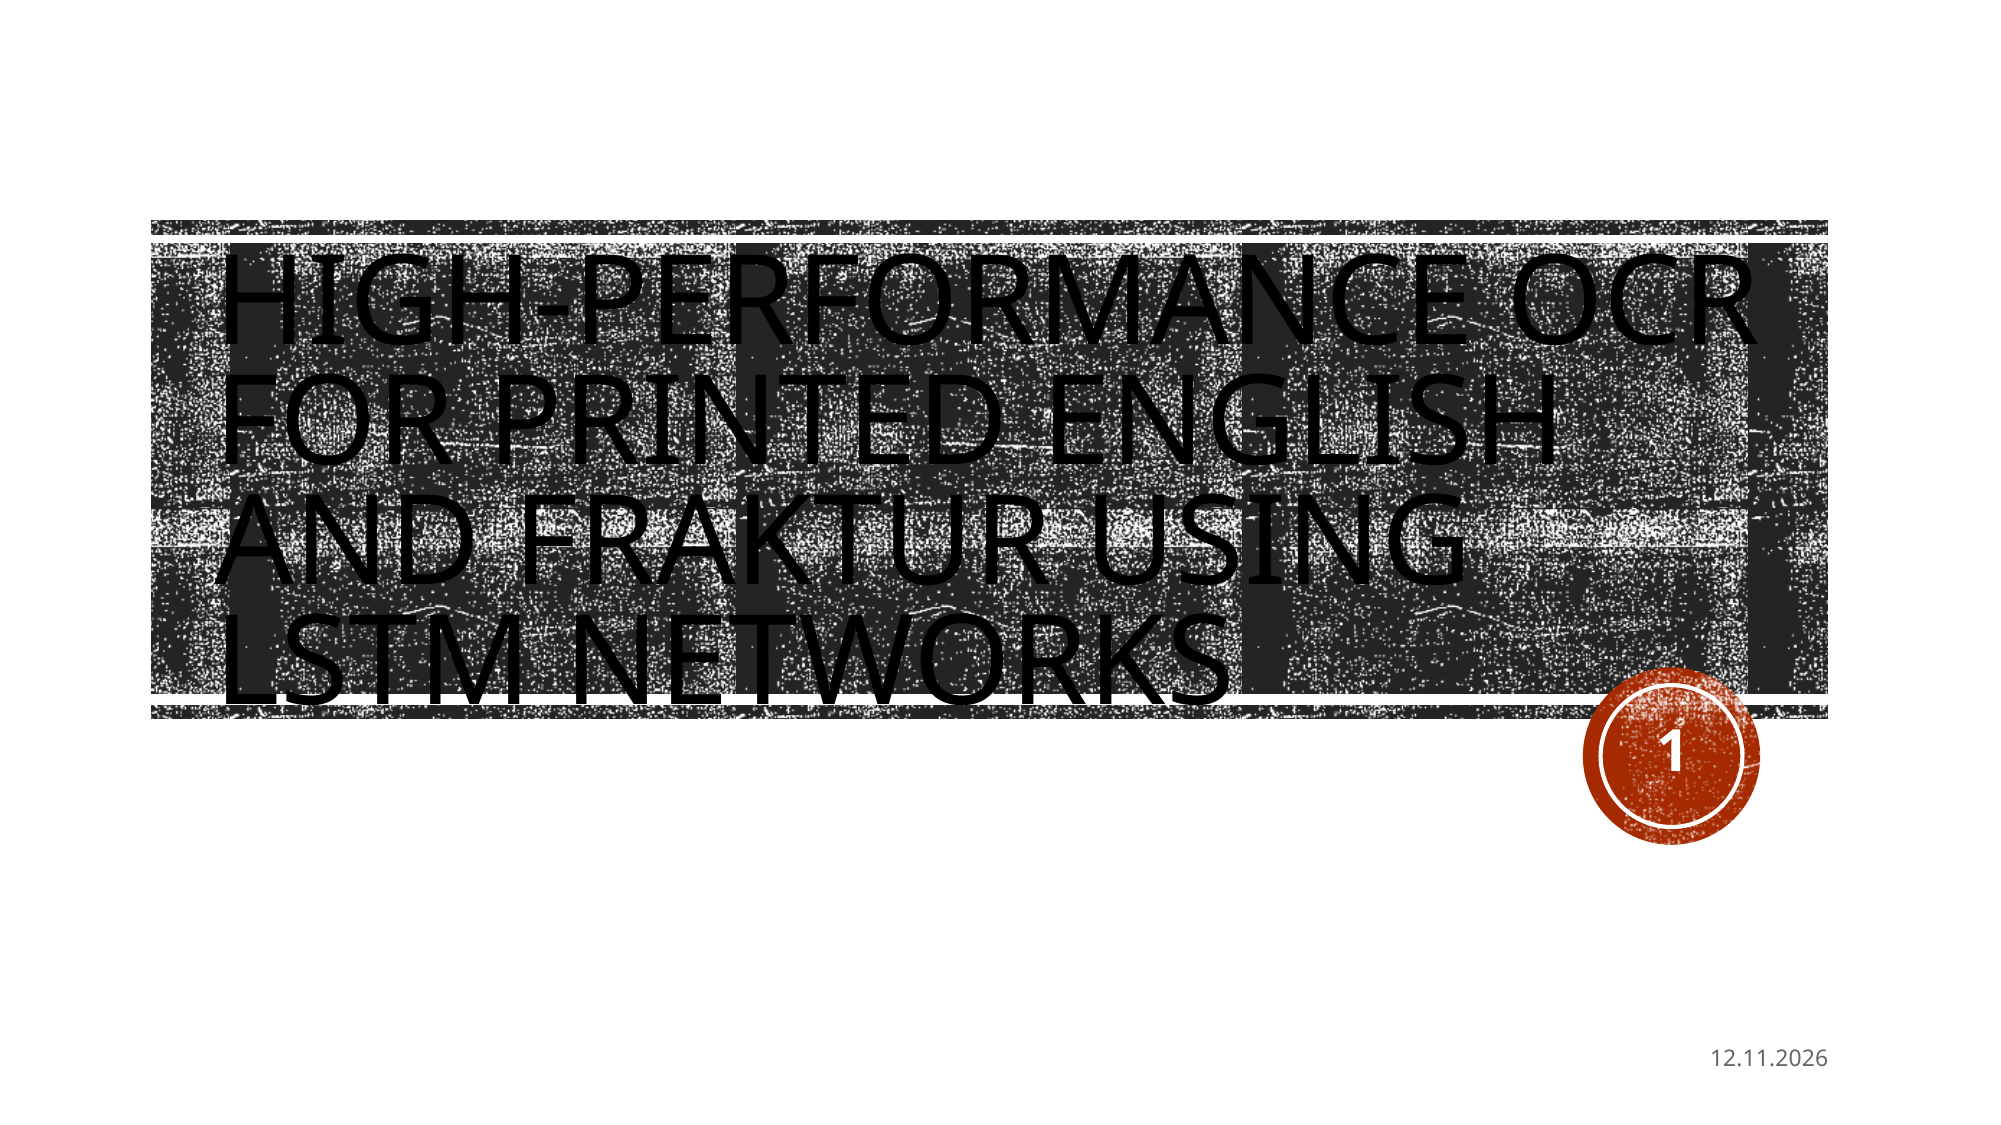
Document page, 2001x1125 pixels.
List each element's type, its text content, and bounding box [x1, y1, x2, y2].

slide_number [1306, 1028, 1844, 1089]
title High-Performance OCR for Printed English and Fraktur using LSTM Networks [199, 308, 1835, 549]
slide_number 1 [1575, 700, 1772, 806]
